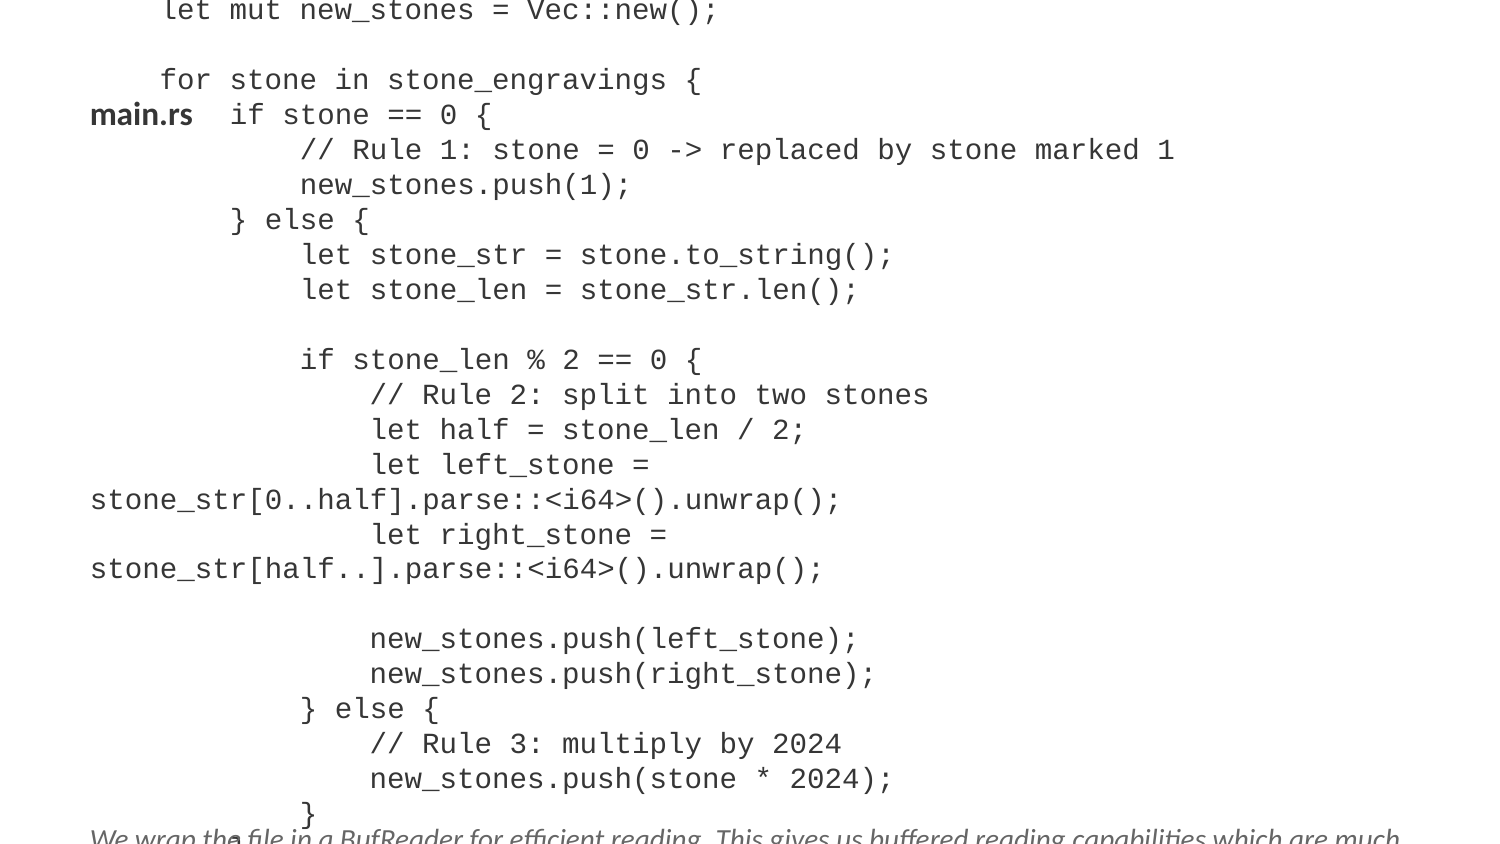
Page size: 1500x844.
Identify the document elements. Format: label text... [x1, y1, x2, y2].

text_box main.rs [74, 74, 1425, 150]
text_box We wrap the file in a BufReader for efficient reading. This gives us buffered reading capabilities which are much more efficient than reading one byte at a time. [74, 794, 1425, 844]
text_box use std::fs::File; use std::io::{self, BufRead, BufReader}; use std::path::Path; fn read_lines_as_int_arrays<P>(filename: P, sep: &str) -> io::Result<Vec<Vec<i32>>> where P: AsRef<Path>, { let file = File::open(filename)?; let reader = BufReader::new(file); // First, let's implement a naive solution for Part 1 fn execute_blink(stone_engravings: Vec<i64>) -> Vec<i64> { let mut new_stones = Vec::new(); for stone in stone_engravings { if stone == 0 { // Rule 1: stone = 0 -> replaced by stone marked 1 new_stones.push(1); } else { let stone_str = stone.to_string(); let stone_len = stone_str.len(); if stone_len % 2 == 0 { // Rule 2: split into two stones let half = stone_len / 2; let left_stone = stone_str[0..half].parse::<i64>().unwrap(); let right_stone = stone_str[half..].parse::<i64>().unwrap(); new_stones.push(left_stone); new_stones.push(right_stone); } else { // Rule 3: multiply by 2024 new_stones.push(stone * 2024); } } } new_stones } pub fn run_part_one() -> std::io::Result<()> { let input = read_lines_as_int_arrays("src/day_11/input.txt", "")?; let initial_stone_engravings: Vec<i64> = input[0].iter().map(|&x| x as i64).collect(); let mut stone_engravings = initial_stone_engravings.clone(); for _ in 0..25 { stone_engravings = execute_blink(stone_engravings); } println!("Count of stones after 25 blinks: {}", stone_engravings.len()); Ok(()) } [74, 179, 1425, 780]
